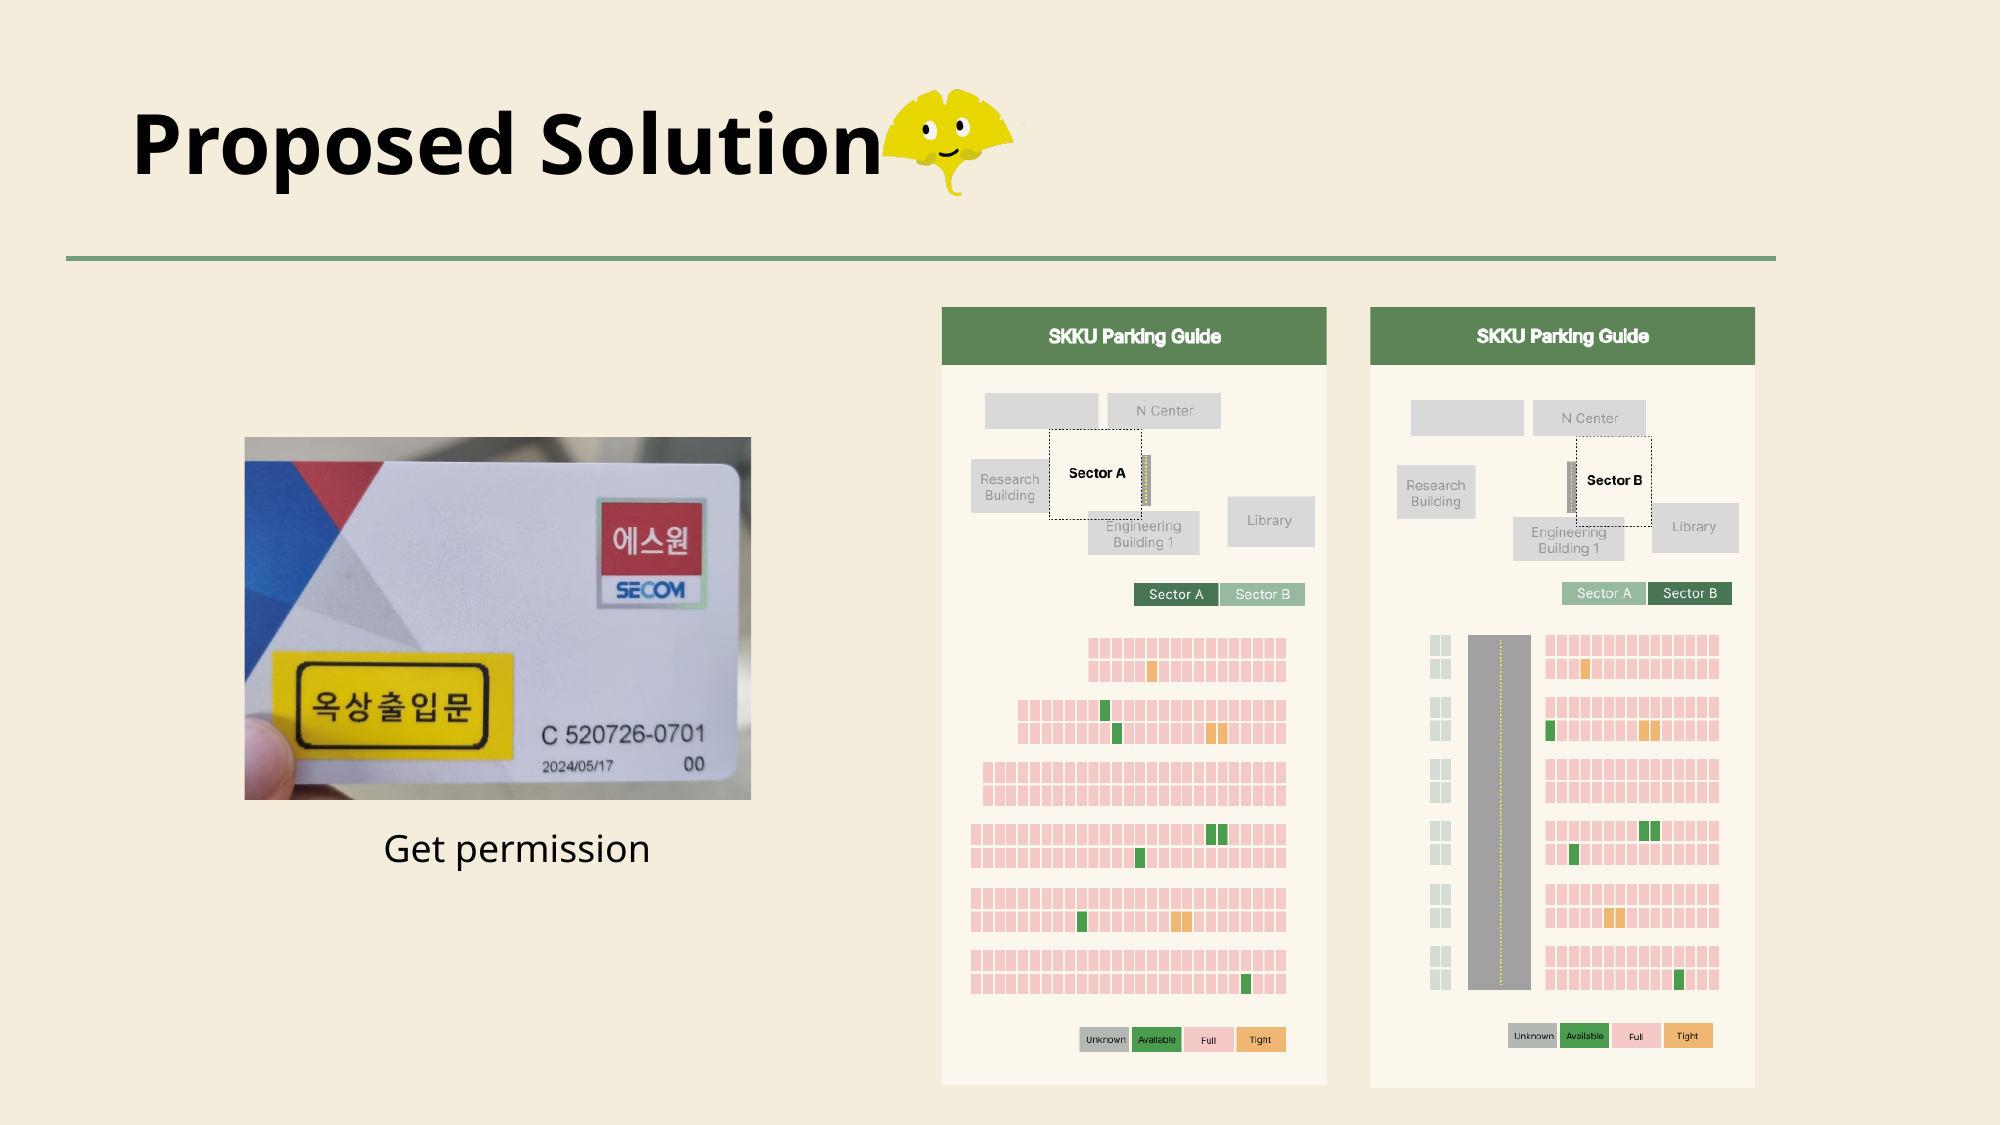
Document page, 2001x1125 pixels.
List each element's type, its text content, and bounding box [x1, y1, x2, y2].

text_box Get permission [368, 872, 676, 877]
picture [864, 72, 1035, 210]
picture [941, 307, 1327, 1085]
picture [1370, 307, 1756, 1088]
picture [244, 365, 752, 872]
text_box Proposed Solution [116, 83, 864, 199]
